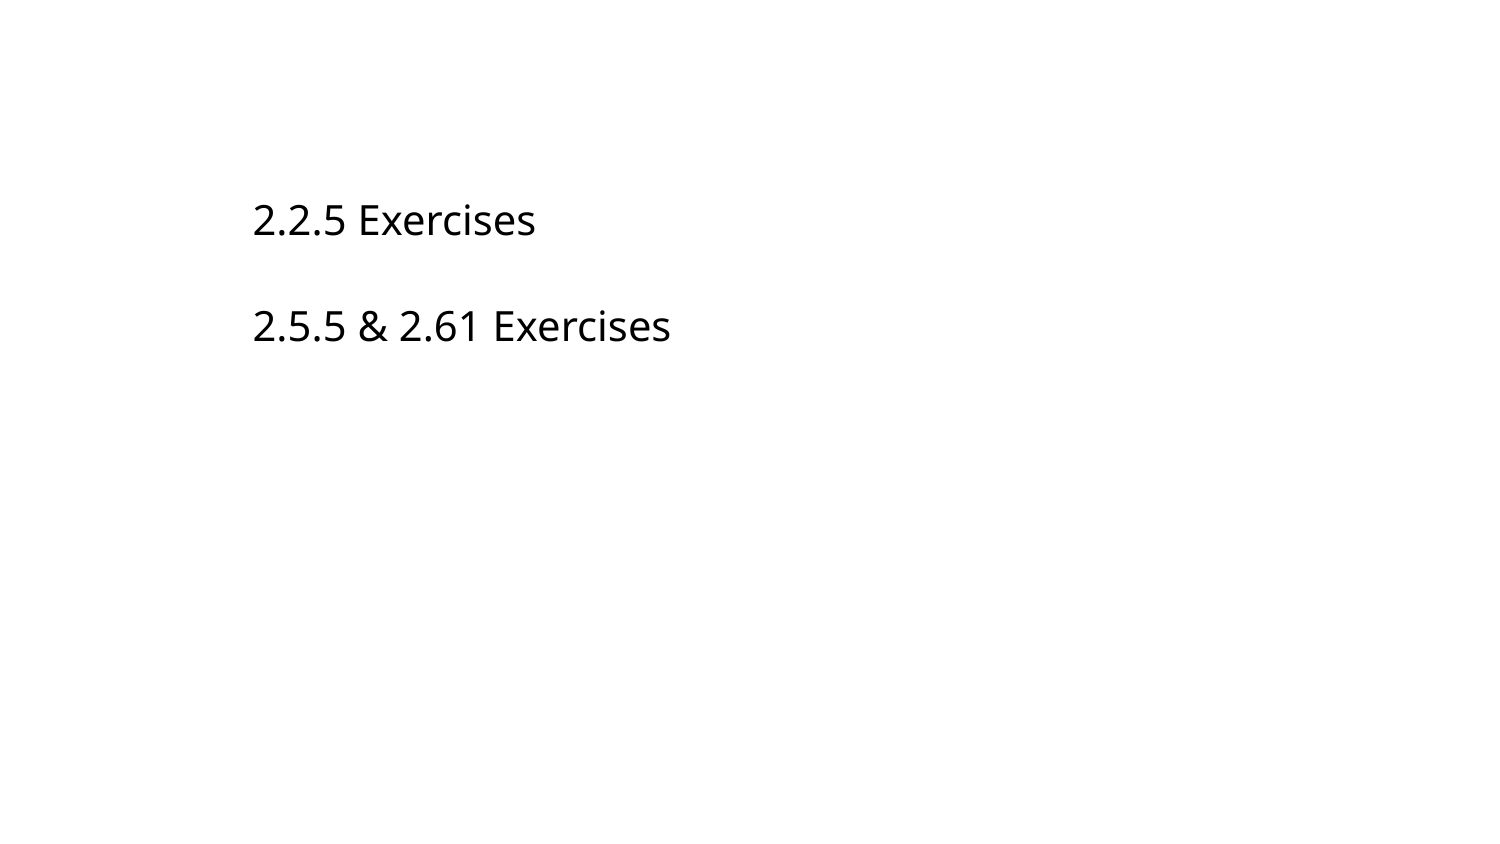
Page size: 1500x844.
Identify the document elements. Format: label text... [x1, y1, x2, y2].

text_box 2.2.5 Exercises 2.5.5 & 2.61 Exercises [237, 163, 730, 472]
